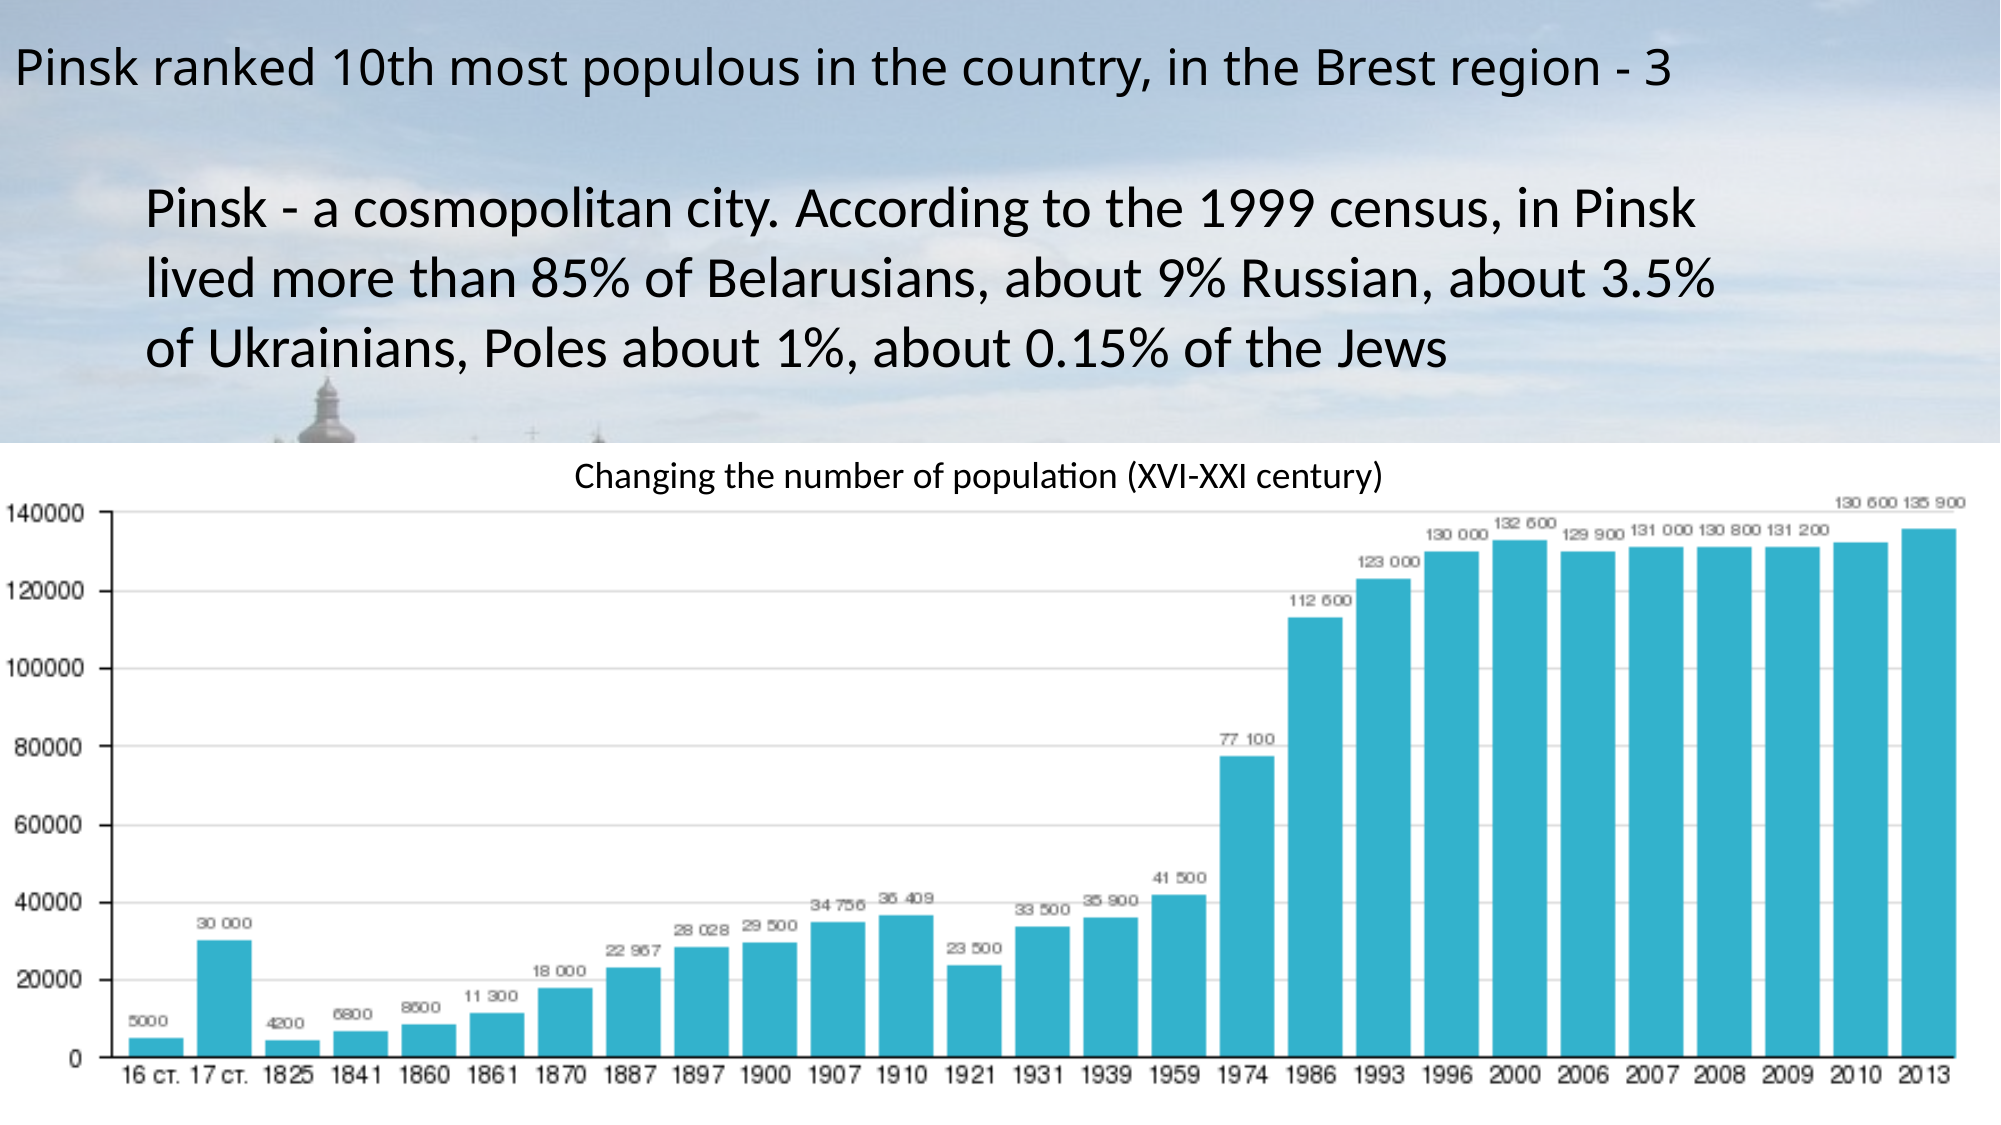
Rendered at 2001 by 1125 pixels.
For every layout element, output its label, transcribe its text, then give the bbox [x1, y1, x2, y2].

text_box Pinsk - a cosmopolitan city. According to the 1999 census, in Pinsk lived more than 85% of Belarusians, about 9% Russian, about 3.5% of Ukrainians, Poles about 1%, about 0.15% of the Jews [130, 162, 1780, 387]
text_box Pinsk ranked 10th most populous in the country, in the Brest region - 3 [0, 28, 1982, 103]
text_box [90, 143, 1091, 204]
picture [0, 443, 2000, 1125]
